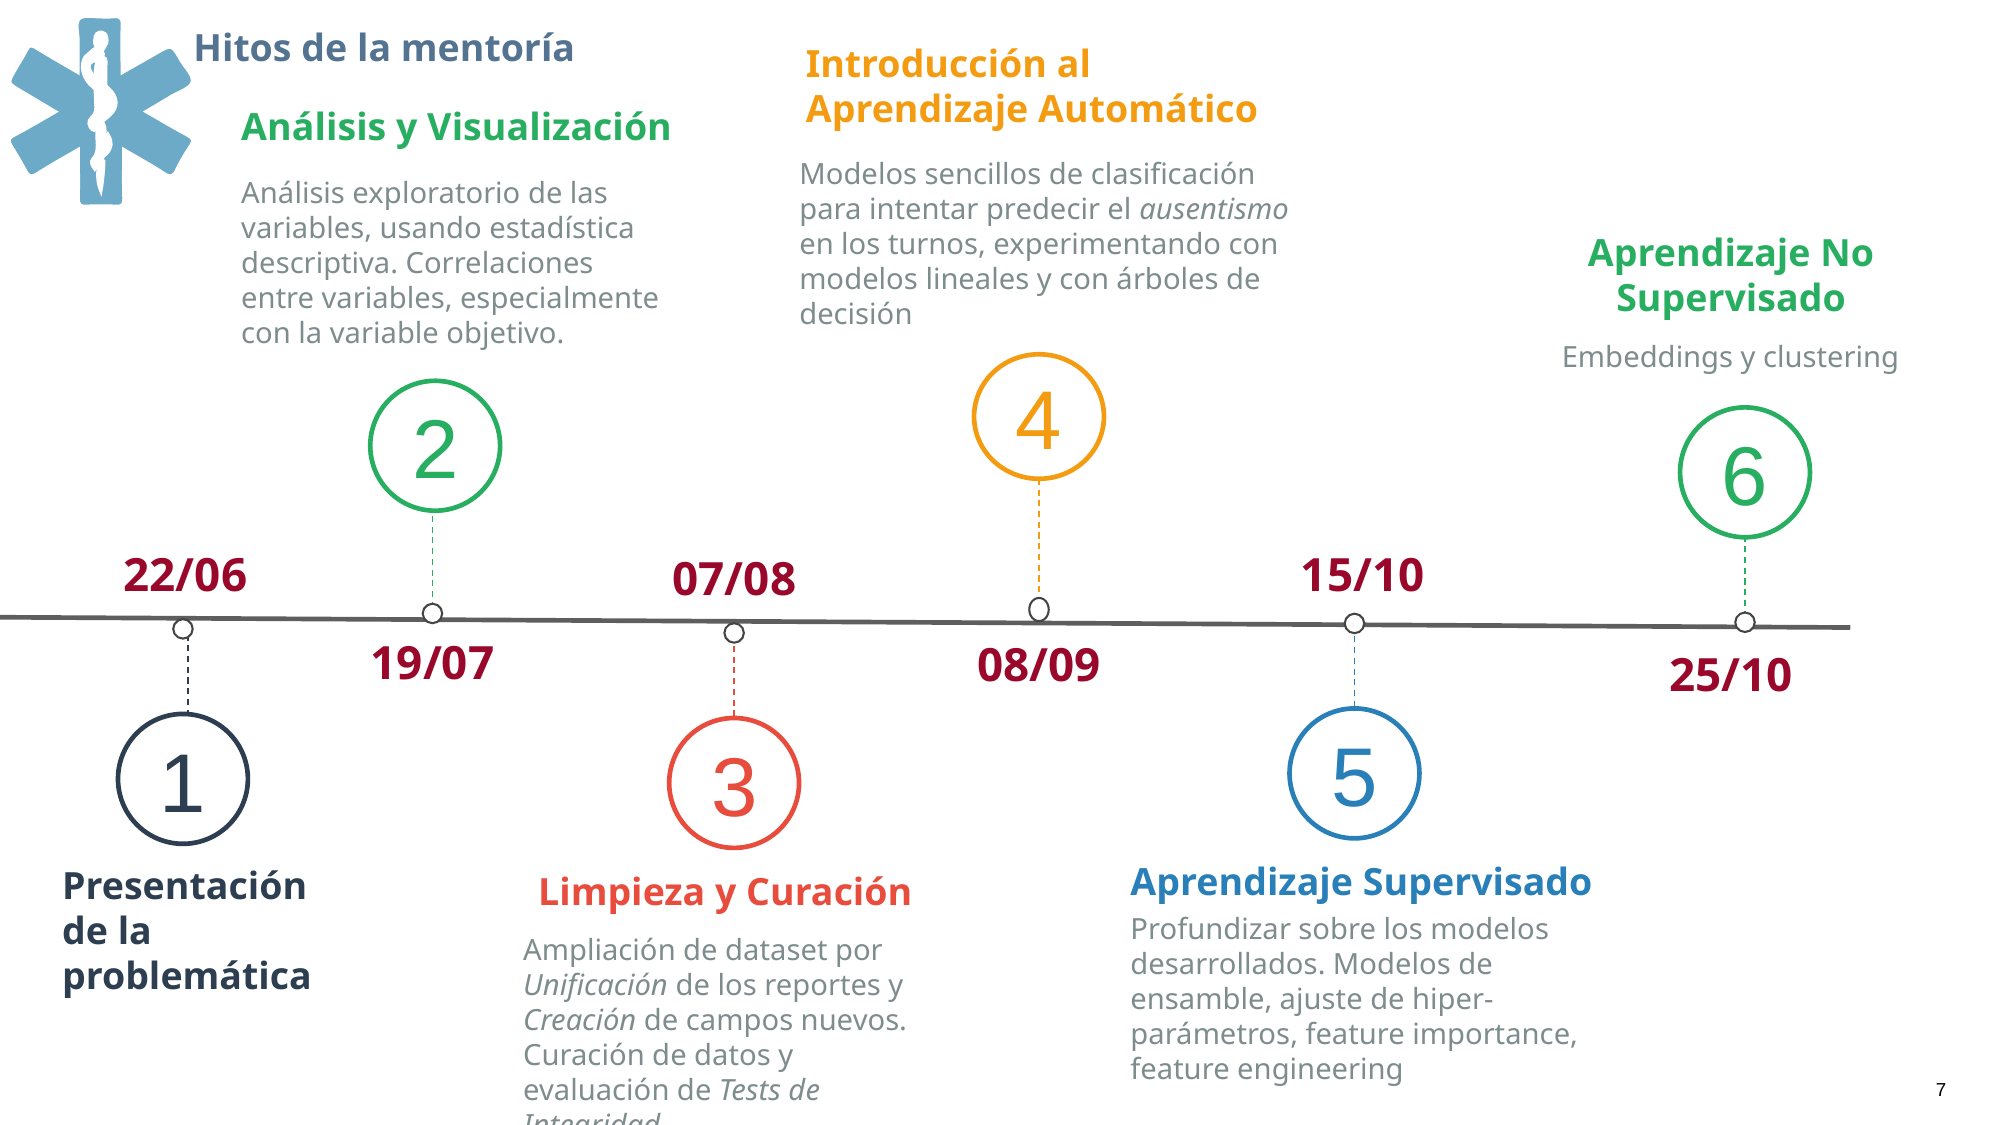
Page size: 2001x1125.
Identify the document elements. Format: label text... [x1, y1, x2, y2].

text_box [1289, 613, 1420, 839]
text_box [973, 354, 1105, 622]
text_box 08/09 [960, 639, 1118, 699]
text_box 19/07 [354, 639, 512, 697]
text_box 25/10 [1652, 639, 1810, 709]
text_box [9, 16, 193, 207]
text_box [369, 380, 501, 624]
slide_number ‹#› [1880, 1058, 1962, 1119]
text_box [1115, 850, 1638, 1096]
text_box 07/08 [655, 541, 813, 613]
text_box 22/06 [107, 537, 264, 609]
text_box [784, 31, 1324, 305]
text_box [668, 623, 800, 849]
text_box [19, 1070, 622, 1119]
text_box Ampliación de dataset por Unificación de los reportes y Creación de campos nuevos. Curación de datos y evaluación de Tests de Integridad. [508, 923, 961, 1081]
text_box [0, 616, 366, 628]
text_box Limpieza y Curación [523, 860, 961, 921]
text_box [1816, 616, 1851, 628]
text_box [117, 618, 249, 845]
text_box Análisis exploratorio de las variables, usando estadística descriptiva. Correlaciones entre variables, especialmente con la variable objetivo. [226, 166, 689, 323]
text_box Presentación de la problemática [47, 854, 339, 1007]
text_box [502, 616, 973, 628]
text_box 15/10 [1284, 537, 1442, 609]
text_box Embeddings y clustering [1546, 330, 1917, 381]
text_box Aprendizaje No Supervisado [1552, 221, 1910, 283]
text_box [1423, 616, 1674, 628]
text_box Hitos de la mentoría [184, 15, 622, 75]
text_box Análisis y Visualización [226, 95, 689, 156]
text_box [1679, 407, 1811, 633]
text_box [1105, 616, 1285, 628]
